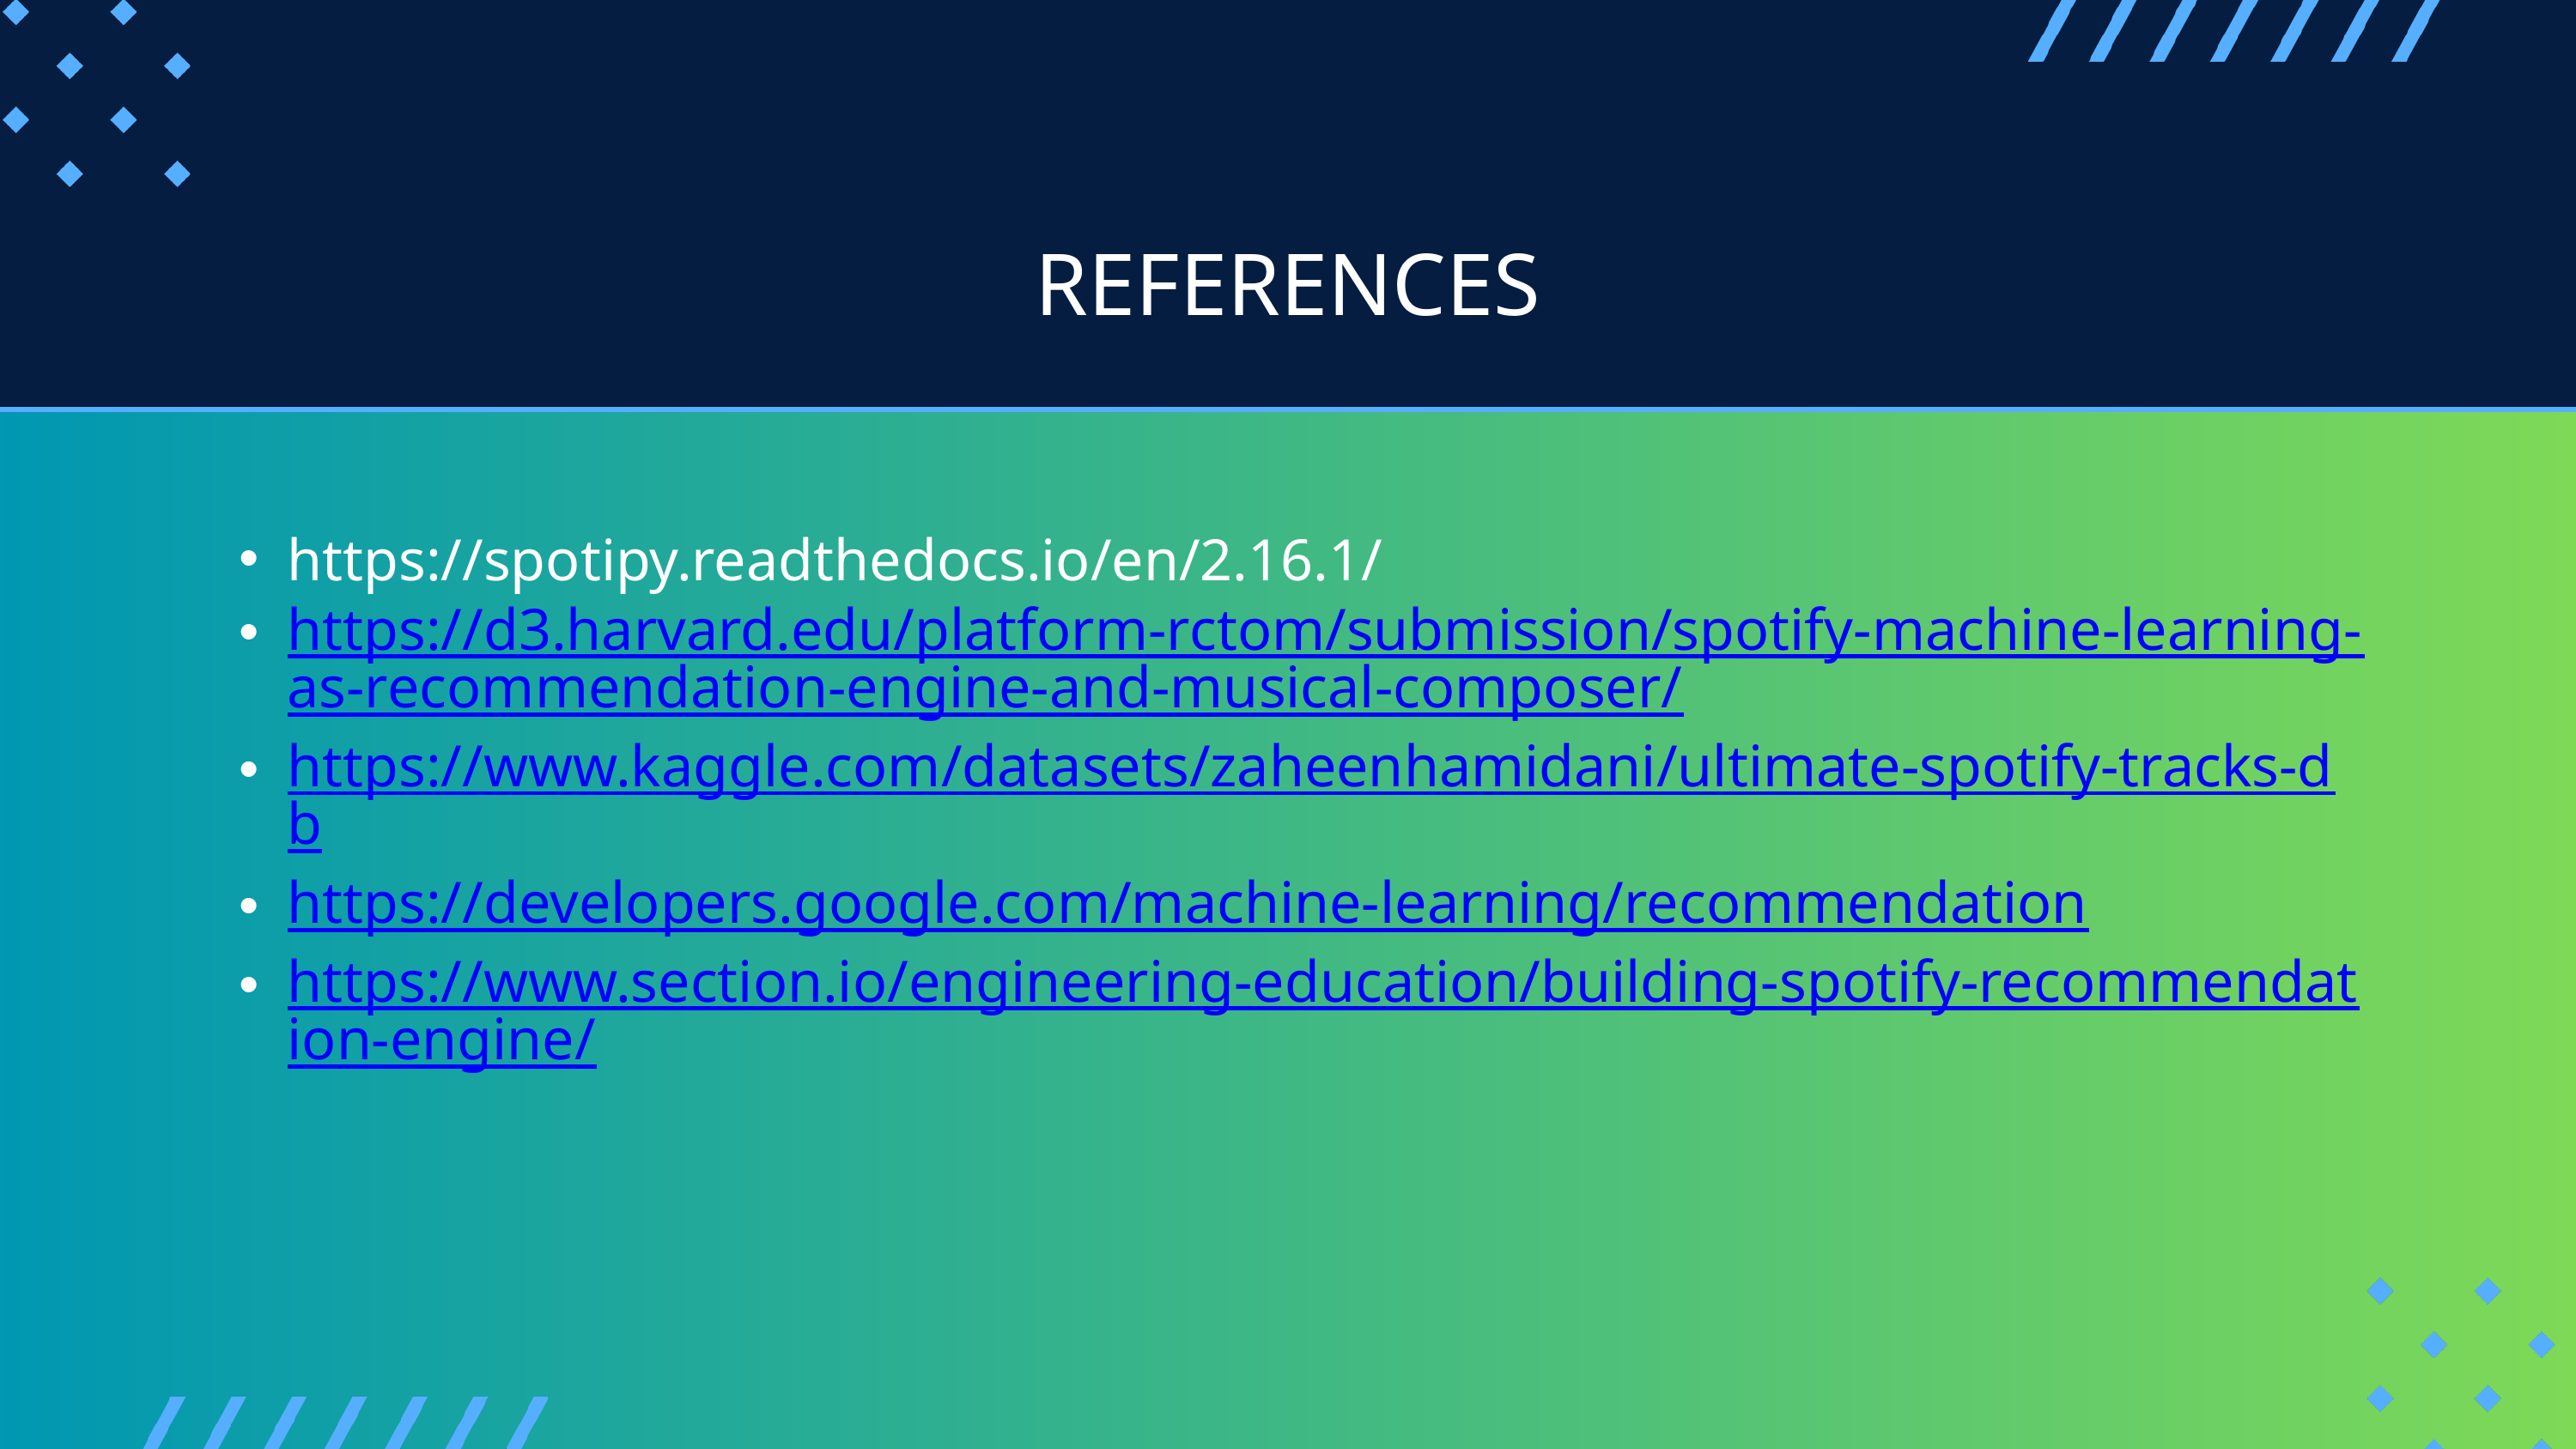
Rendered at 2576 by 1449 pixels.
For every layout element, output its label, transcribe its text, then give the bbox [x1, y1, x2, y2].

text_box [126, 1397, 549, 1449]
text_box [2366, 1277, 2576, 1449]
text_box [0, 0, 2576, 410]
text_box https://spotipy.readthedocs.io/en/2.16.1/ https://d3.harvard.edu/platform-rctom/submission/spotify-machine-learning-as-recommendation-engine-and-musical-composer/ https://www.kaggle.com/datasets/zaheenhamidani/ultimate-spotify-tracks-db https://developers.google.com/machine-learning/recommendation https://www.section.io/engineering-education/building-spotify-recommendation-engine/ [190, 512, 2367, 907]
